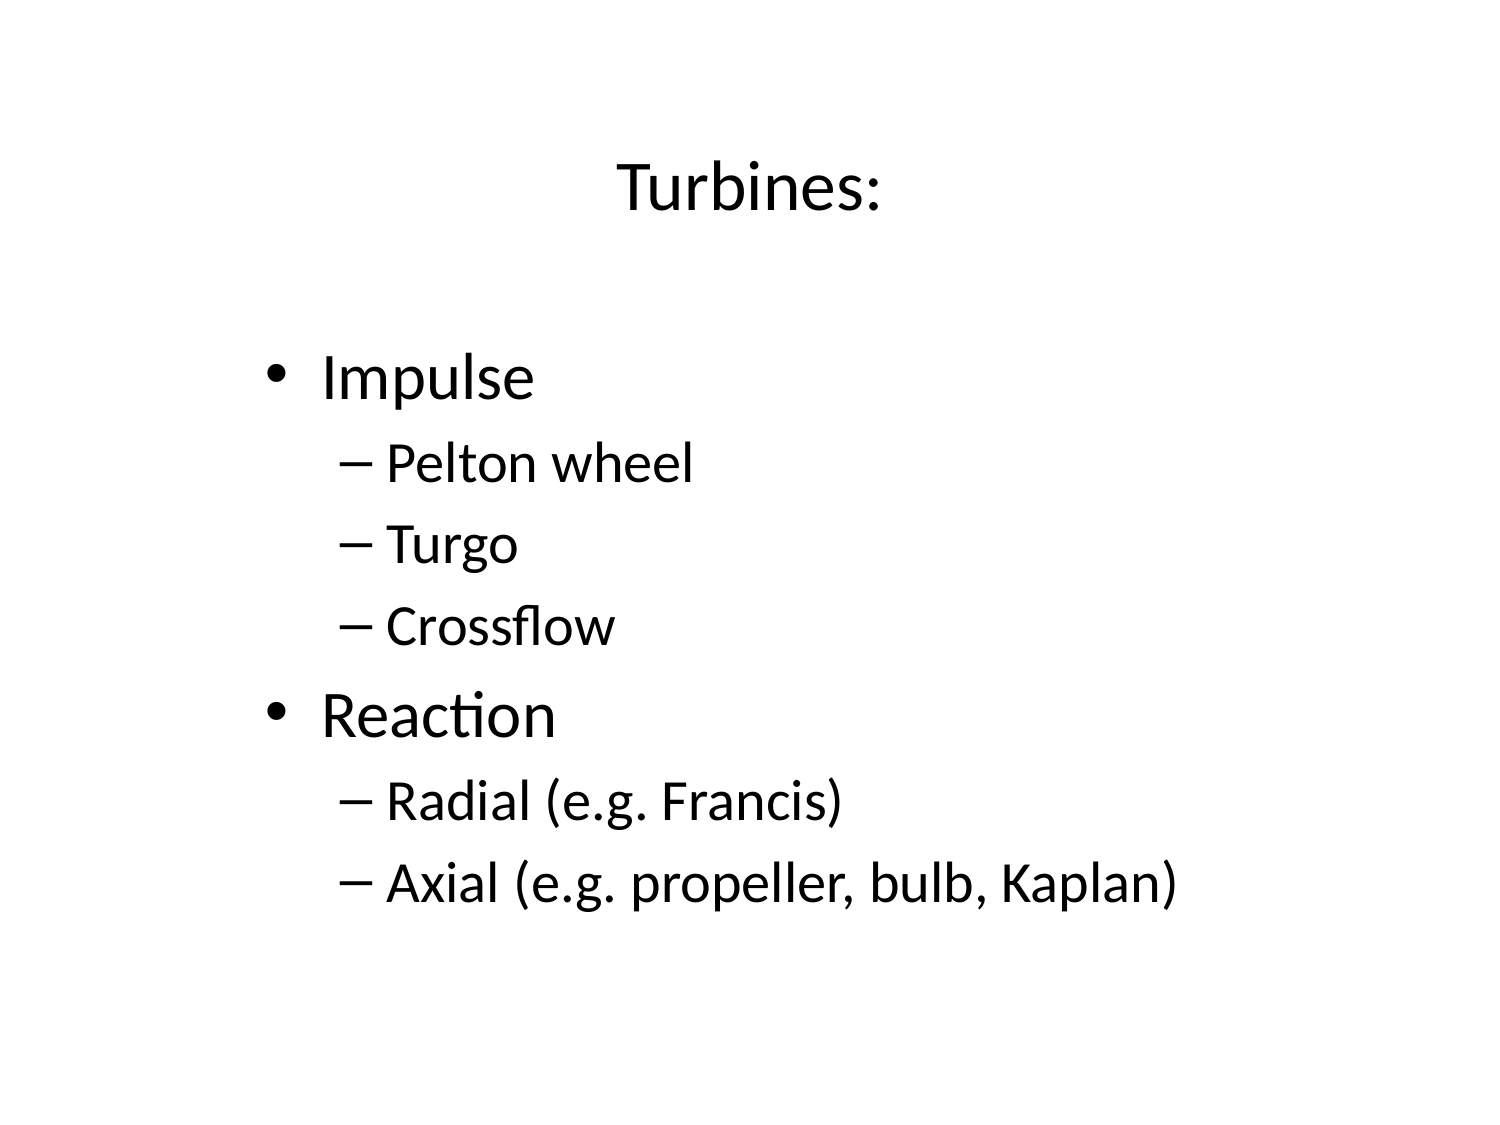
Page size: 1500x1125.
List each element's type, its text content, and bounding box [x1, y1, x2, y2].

list Impulse Pelton wheel Turgo Crossflow Reaction Radial (e.g. Francis) Axial (e.g. propeller, bulb, Kaplan) [249, 324, 1388, 975]
title Turbines: [75, 45, 1425, 233]
